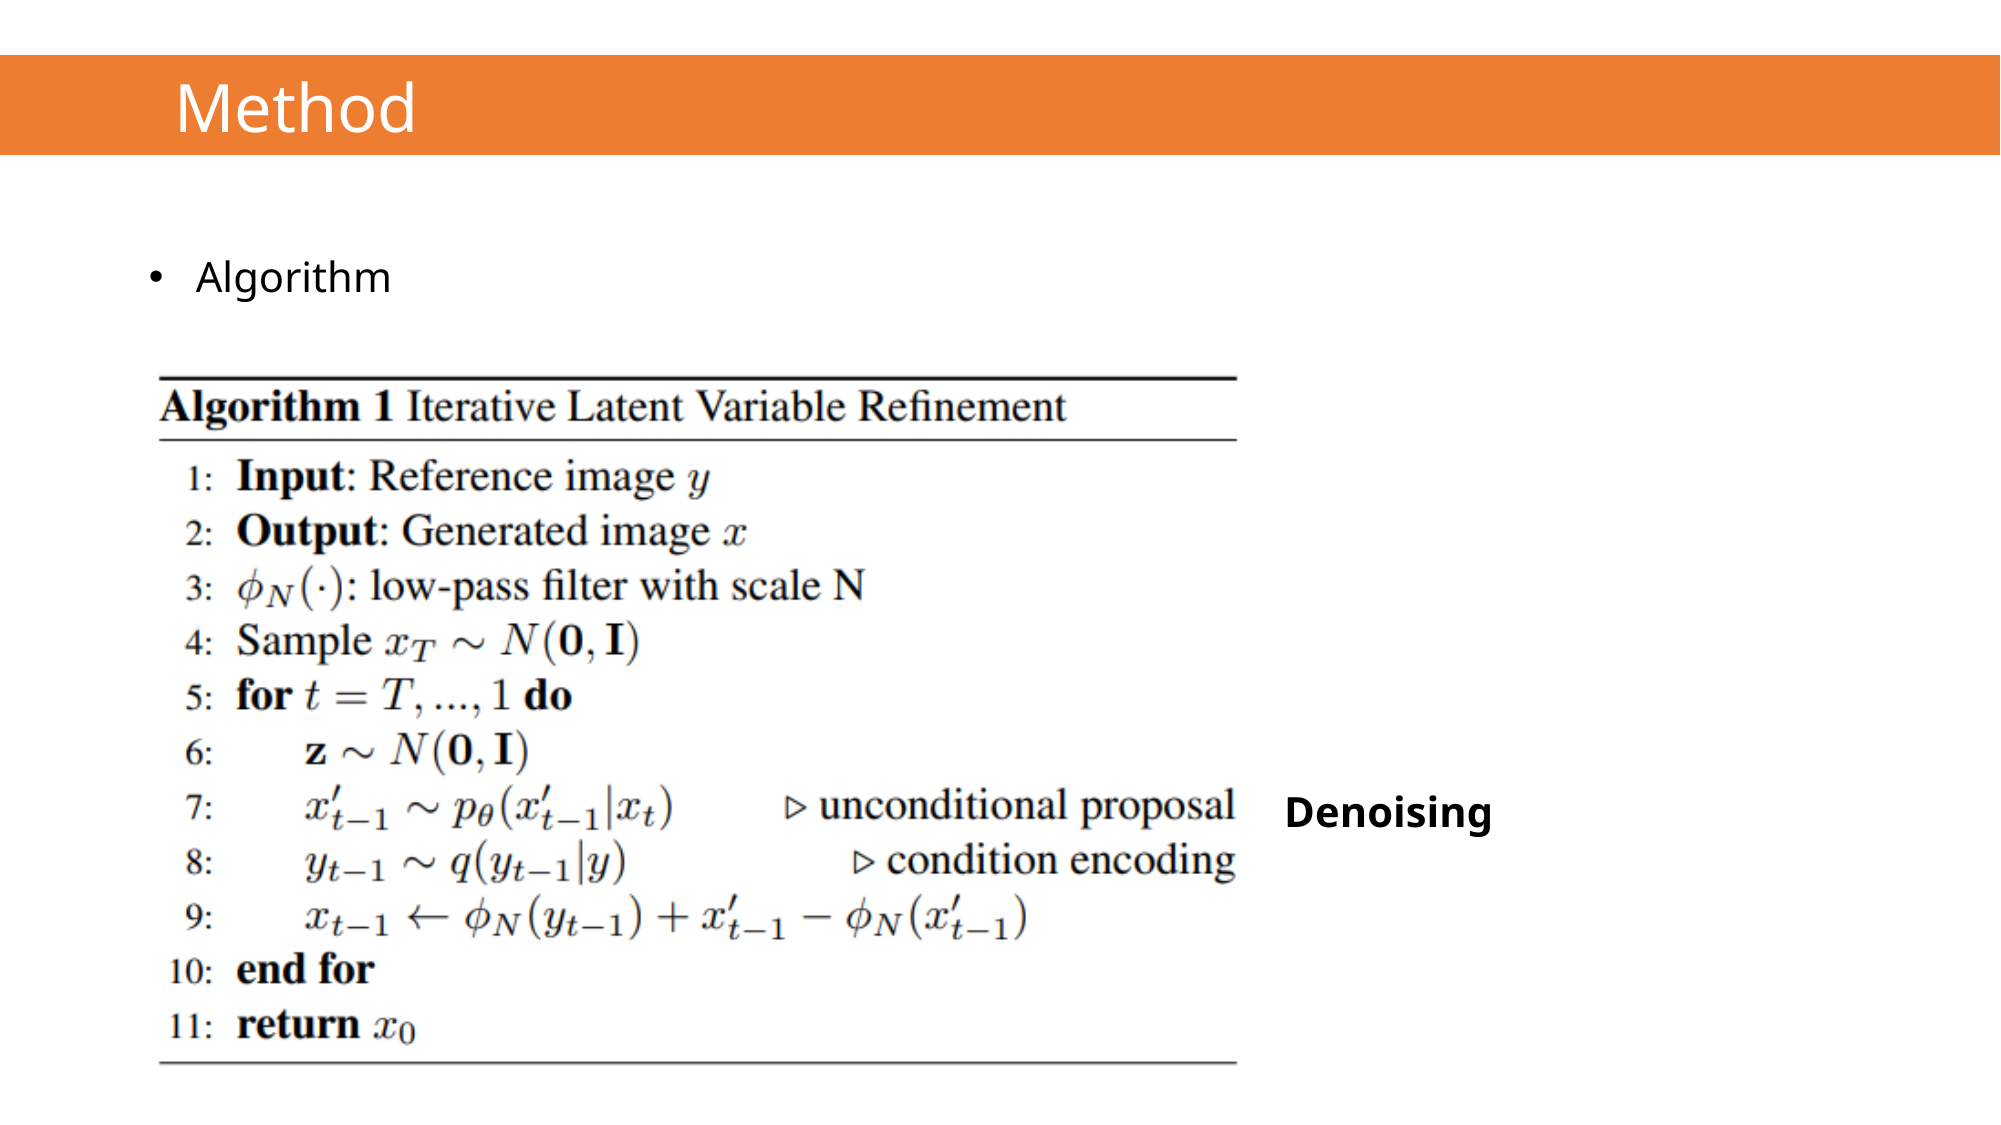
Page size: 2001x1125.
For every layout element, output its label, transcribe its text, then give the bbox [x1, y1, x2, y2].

text_box Denoising [1296, 753, 1736, 843]
picture [134, 350, 1296, 1095]
text_box Method [159, 10, 1708, 155]
text_box [1708, 55, 2000, 155]
text_box [0, 55, 159, 155]
text_box Algorithm [134, 218, 1866, 308]
